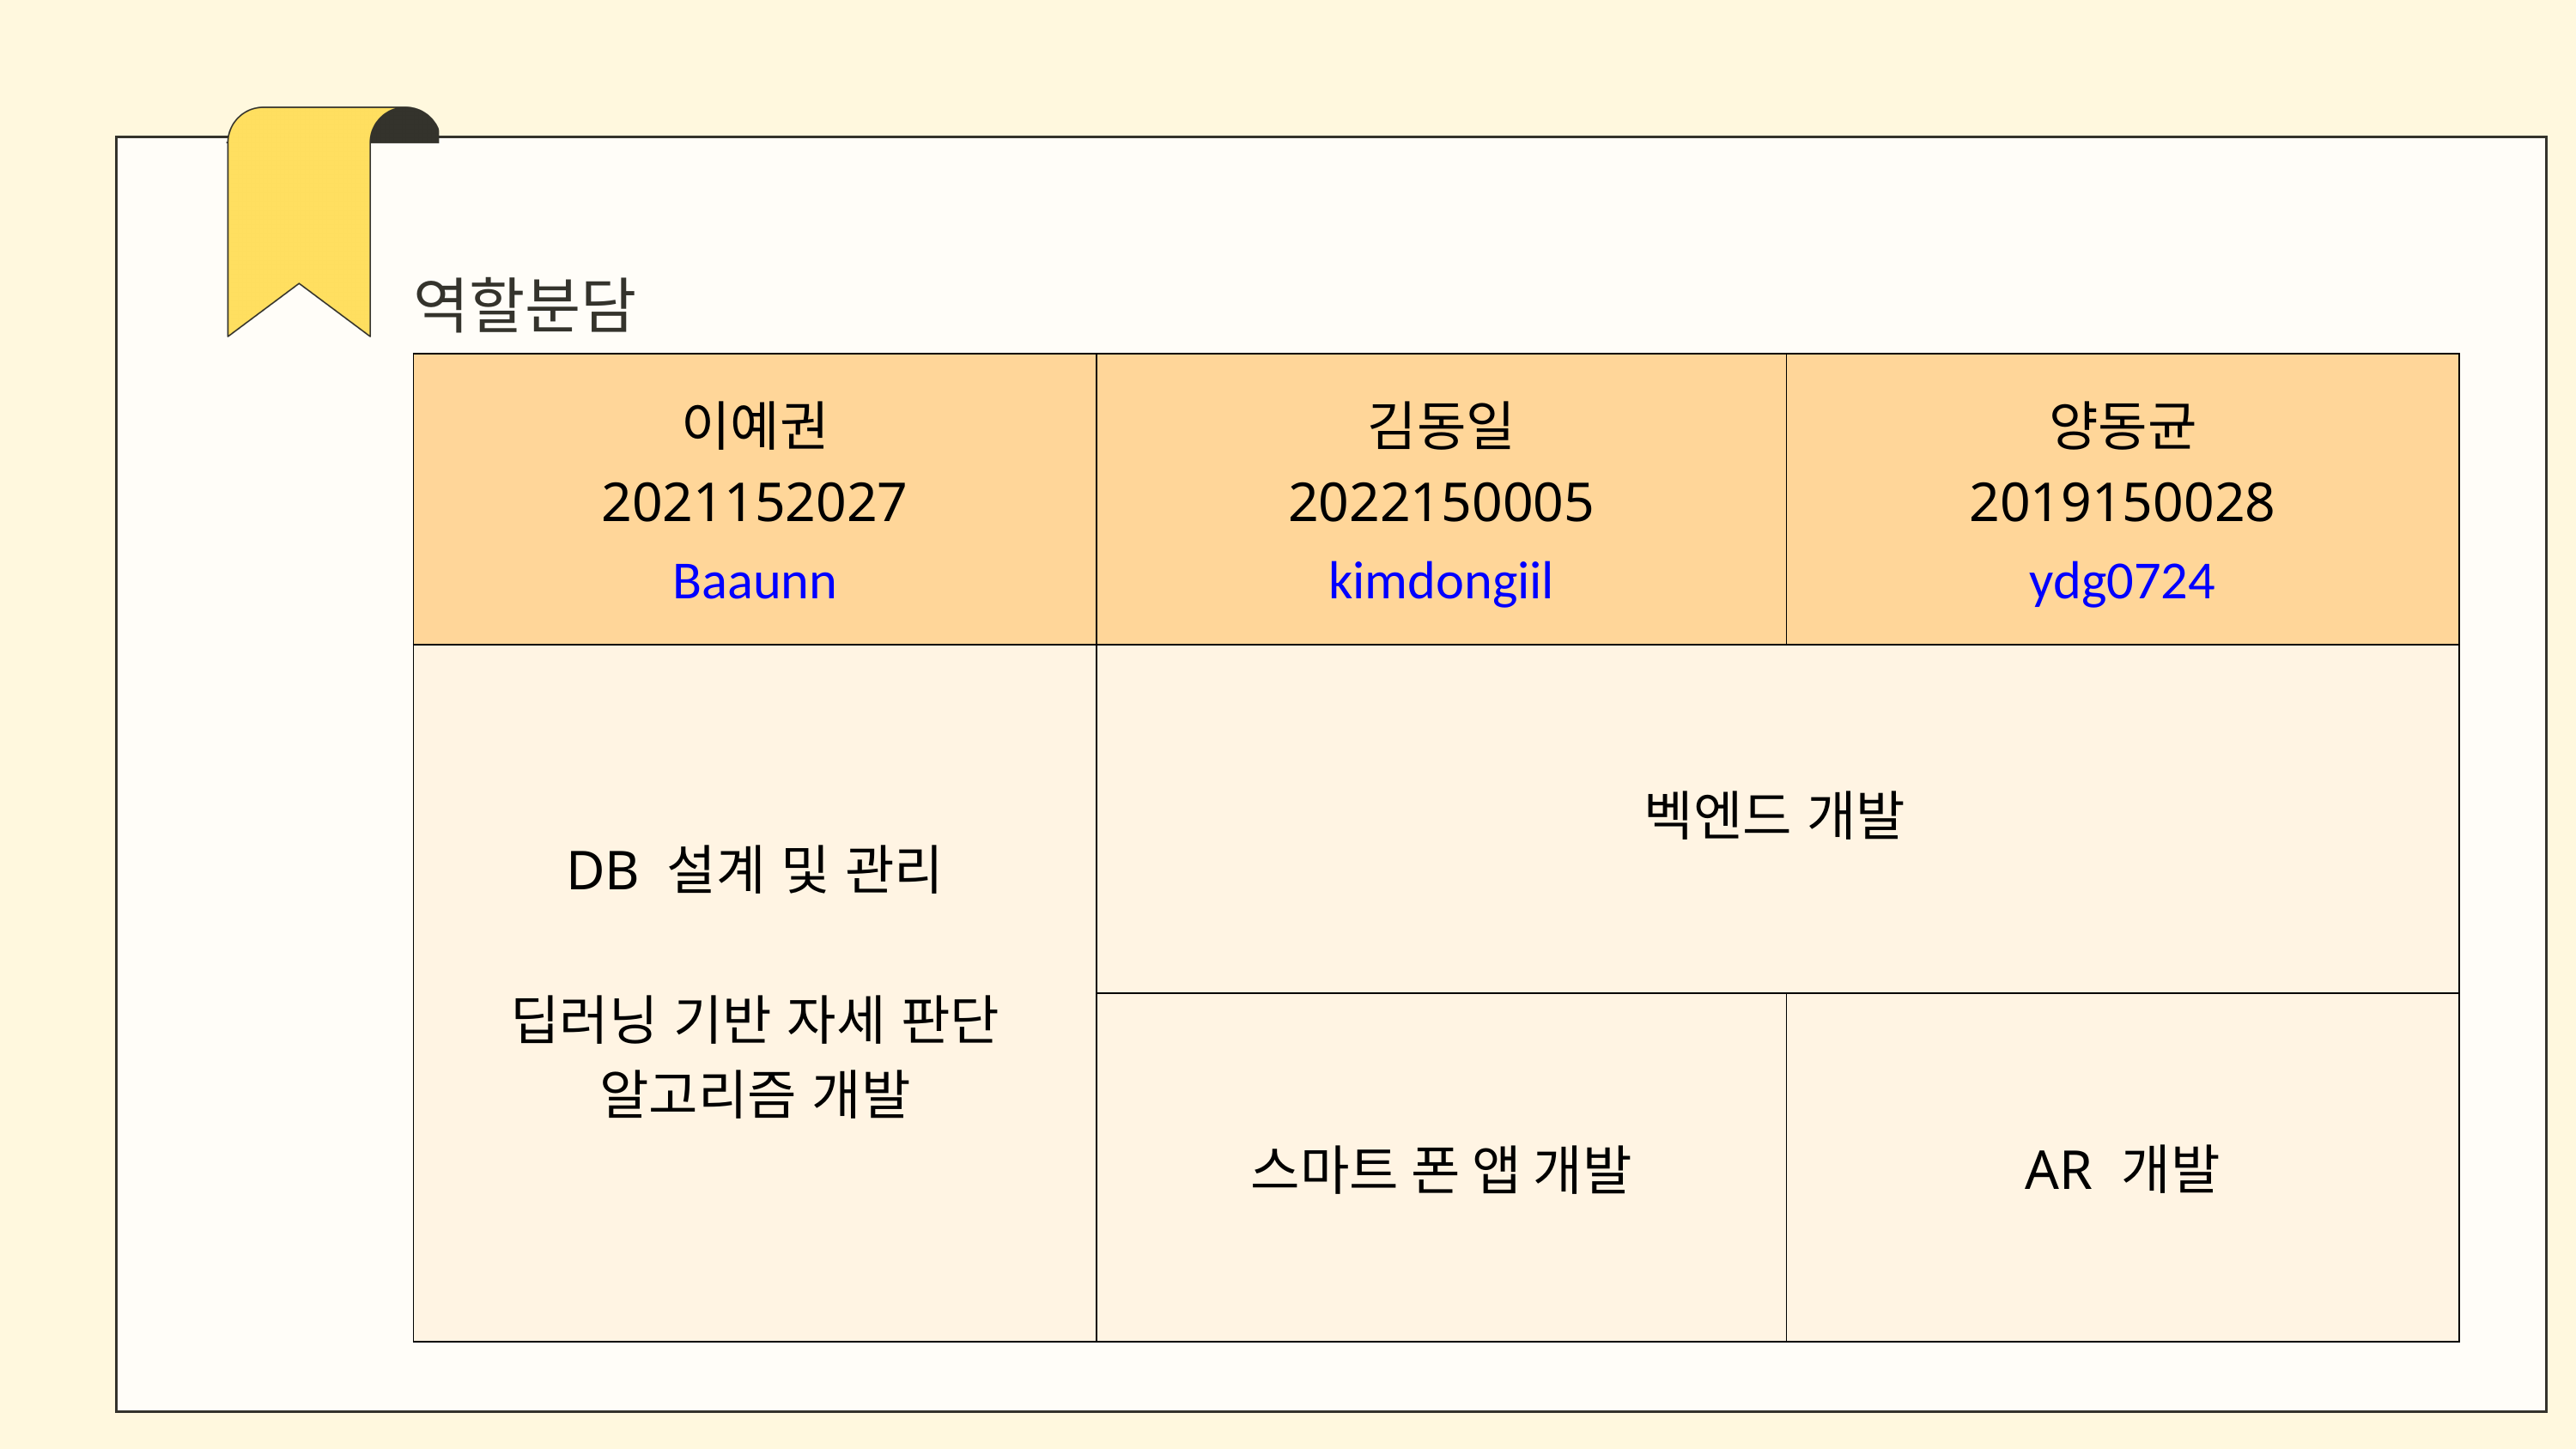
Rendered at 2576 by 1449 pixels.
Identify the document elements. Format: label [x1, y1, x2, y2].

text_box [226, 106, 440, 135]
text_box [116, 136, 2547, 1412]
